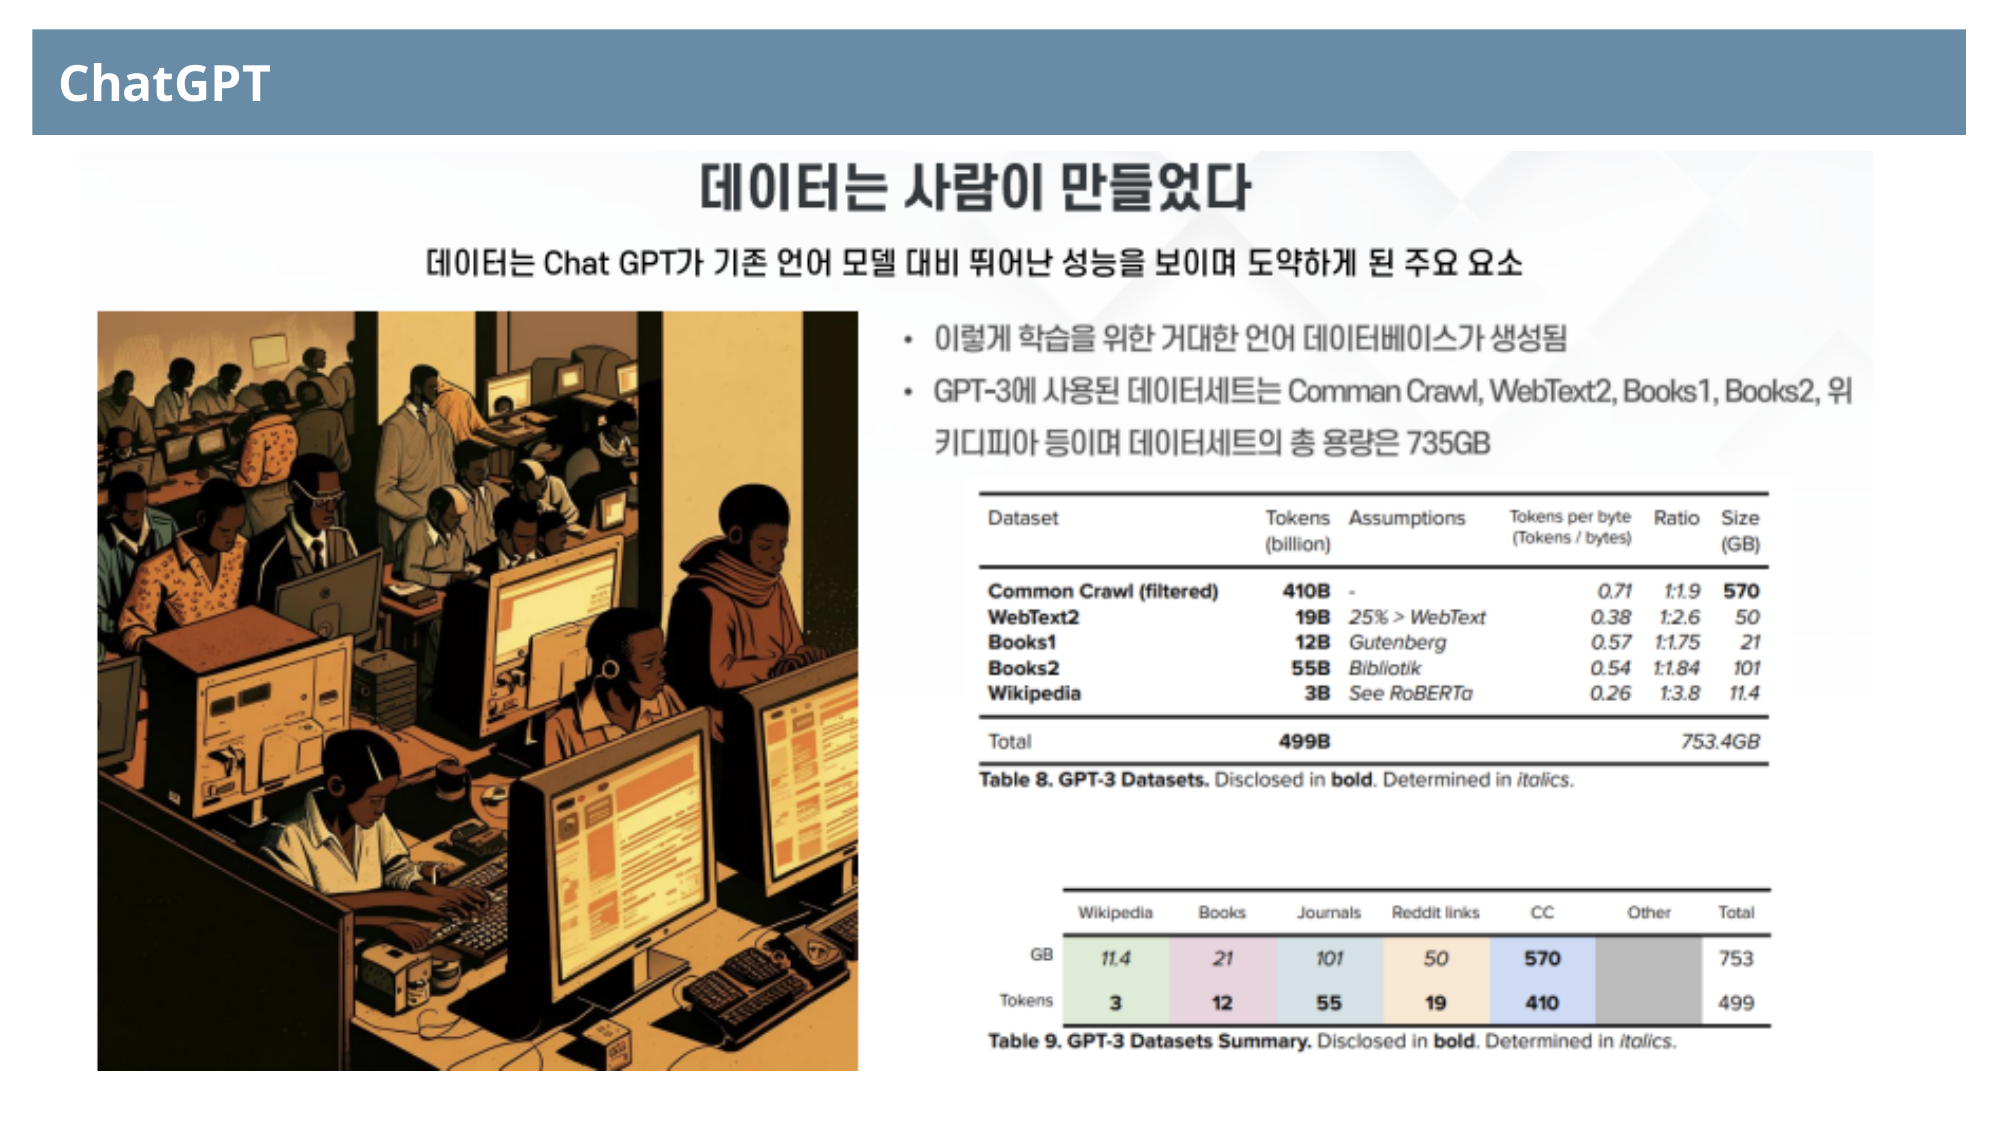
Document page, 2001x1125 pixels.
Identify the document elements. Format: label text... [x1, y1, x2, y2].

text_box ChatGPT [58, 51, 272, 112]
text_box [32, 29, 1966, 135]
picture [78, 151, 1873, 1071]
